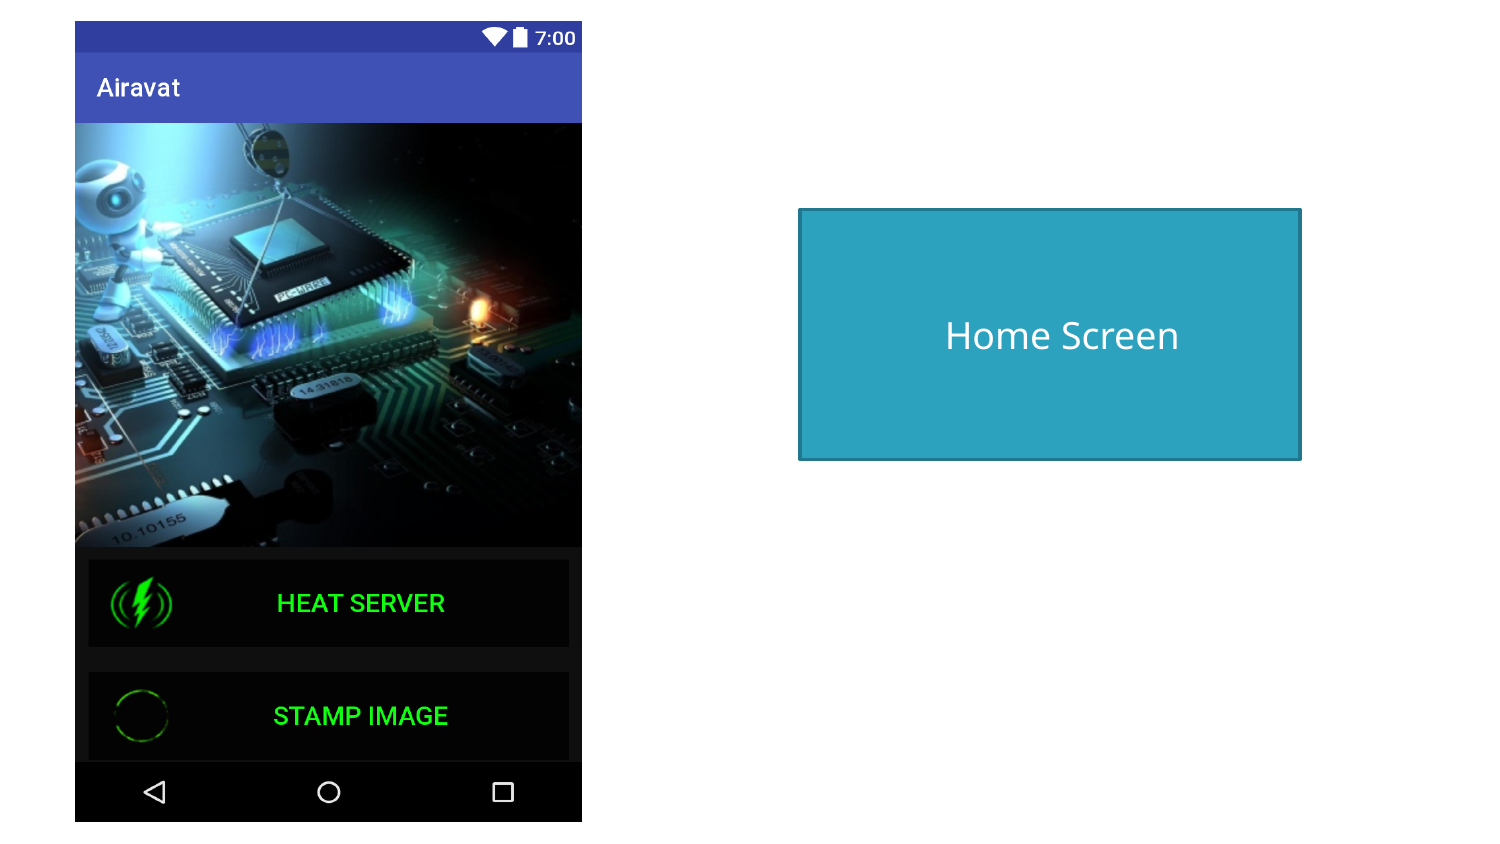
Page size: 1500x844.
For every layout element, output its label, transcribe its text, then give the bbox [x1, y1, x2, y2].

text_box [798, 208, 1302, 461]
text_box Home Screen [812, 304, 1313, 365]
picture [74, 21, 582, 823]
